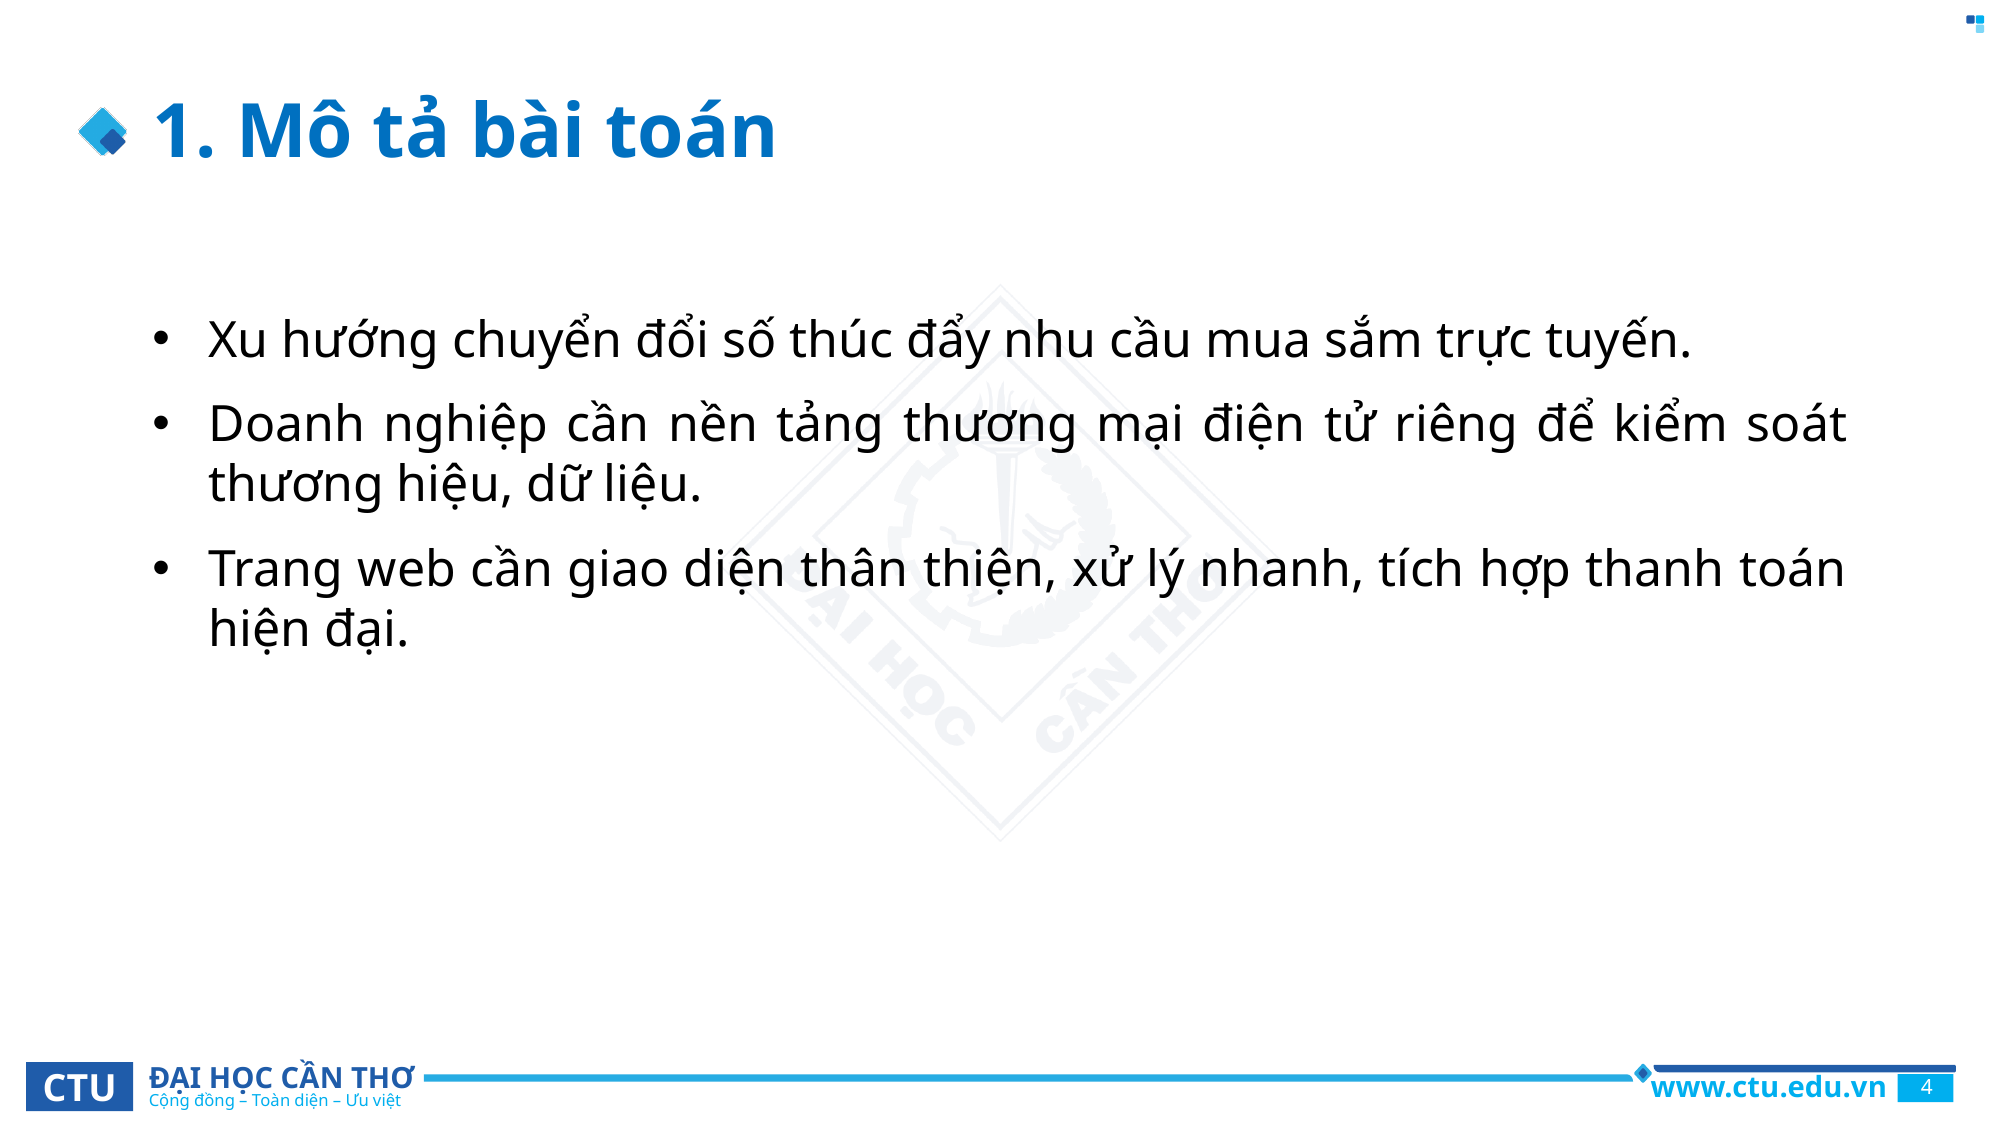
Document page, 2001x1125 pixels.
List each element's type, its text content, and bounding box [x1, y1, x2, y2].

picture [78, 107, 127, 156]
list Xu hướng chuyển đổi số thúc đẩy nhu cầu mua sắm trực tuyến. Doanh nghiệp cần nền tảng thương mại điện tử riêng để kiểm soát thương hiệu, dữ liệu. Trang web cần giao diện thân thiện, xử lý nhanh, tích hợp thanh toán hiện đại. [137, 299, 1863, 1014]
title 1. Mô tả bài toán [137, 24, 1863, 243]
